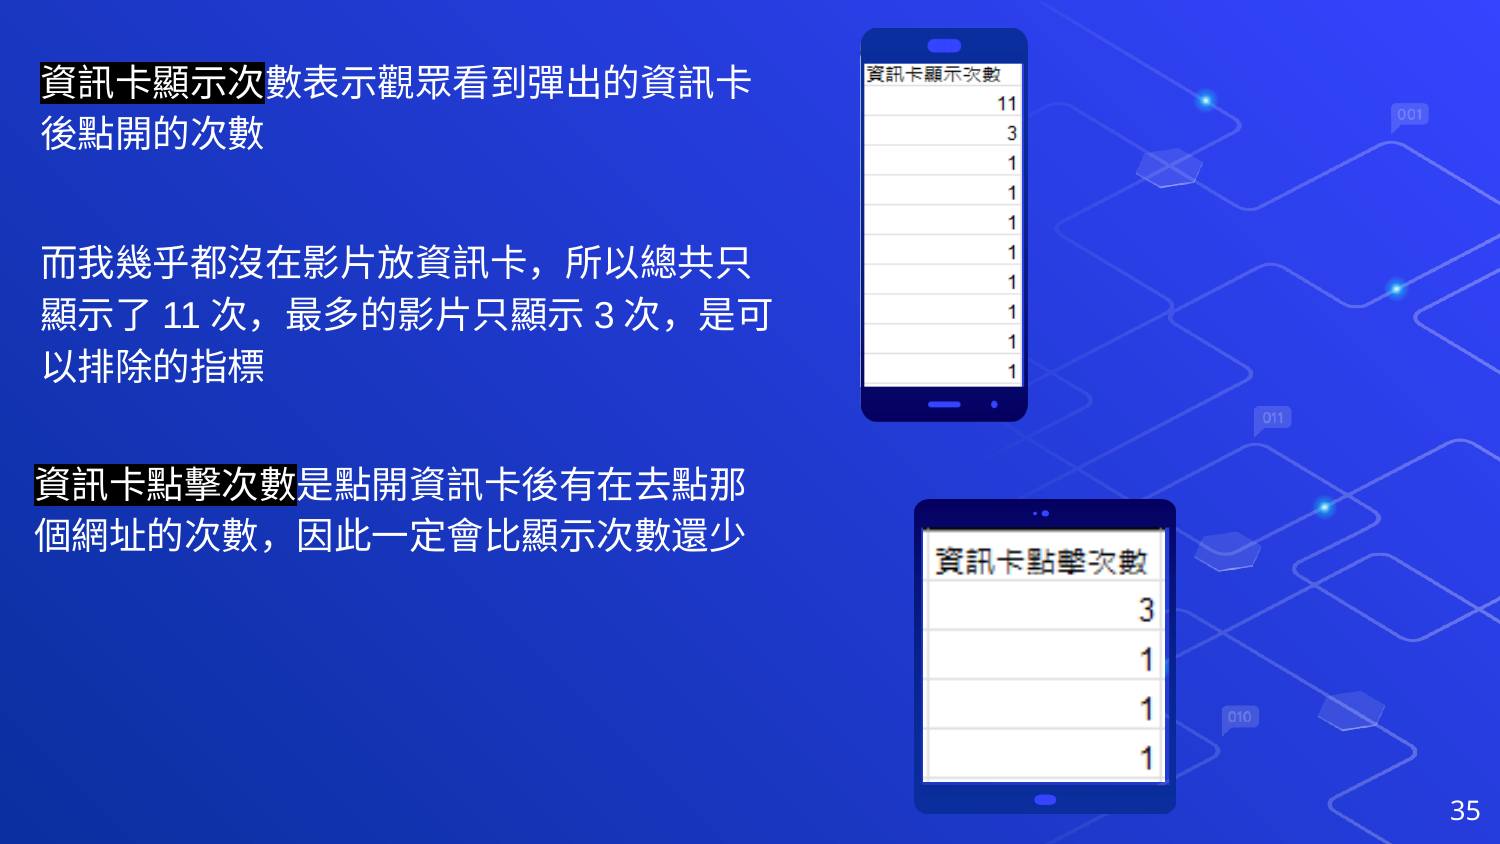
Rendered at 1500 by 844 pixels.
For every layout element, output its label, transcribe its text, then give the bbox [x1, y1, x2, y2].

picture [0, 0, 1500, 844]
slide_number 35 [1391, 779, 1482, 844]
text_box 資訊卡點擊次數是點開資訊卡後有在去點那個網址的次數，因此一定會比顯示次數還少 [34, 453, 780, 824]
list 資訊卡顯示次數表示觀眾看到彈出的資訊卡後點開的次數 而我幾乎都沒在影片放資訊卡，所以總共只顯示了11次，最多的影片只顯示3次，是可以排除的指標 [40, 51, 787, 422]
